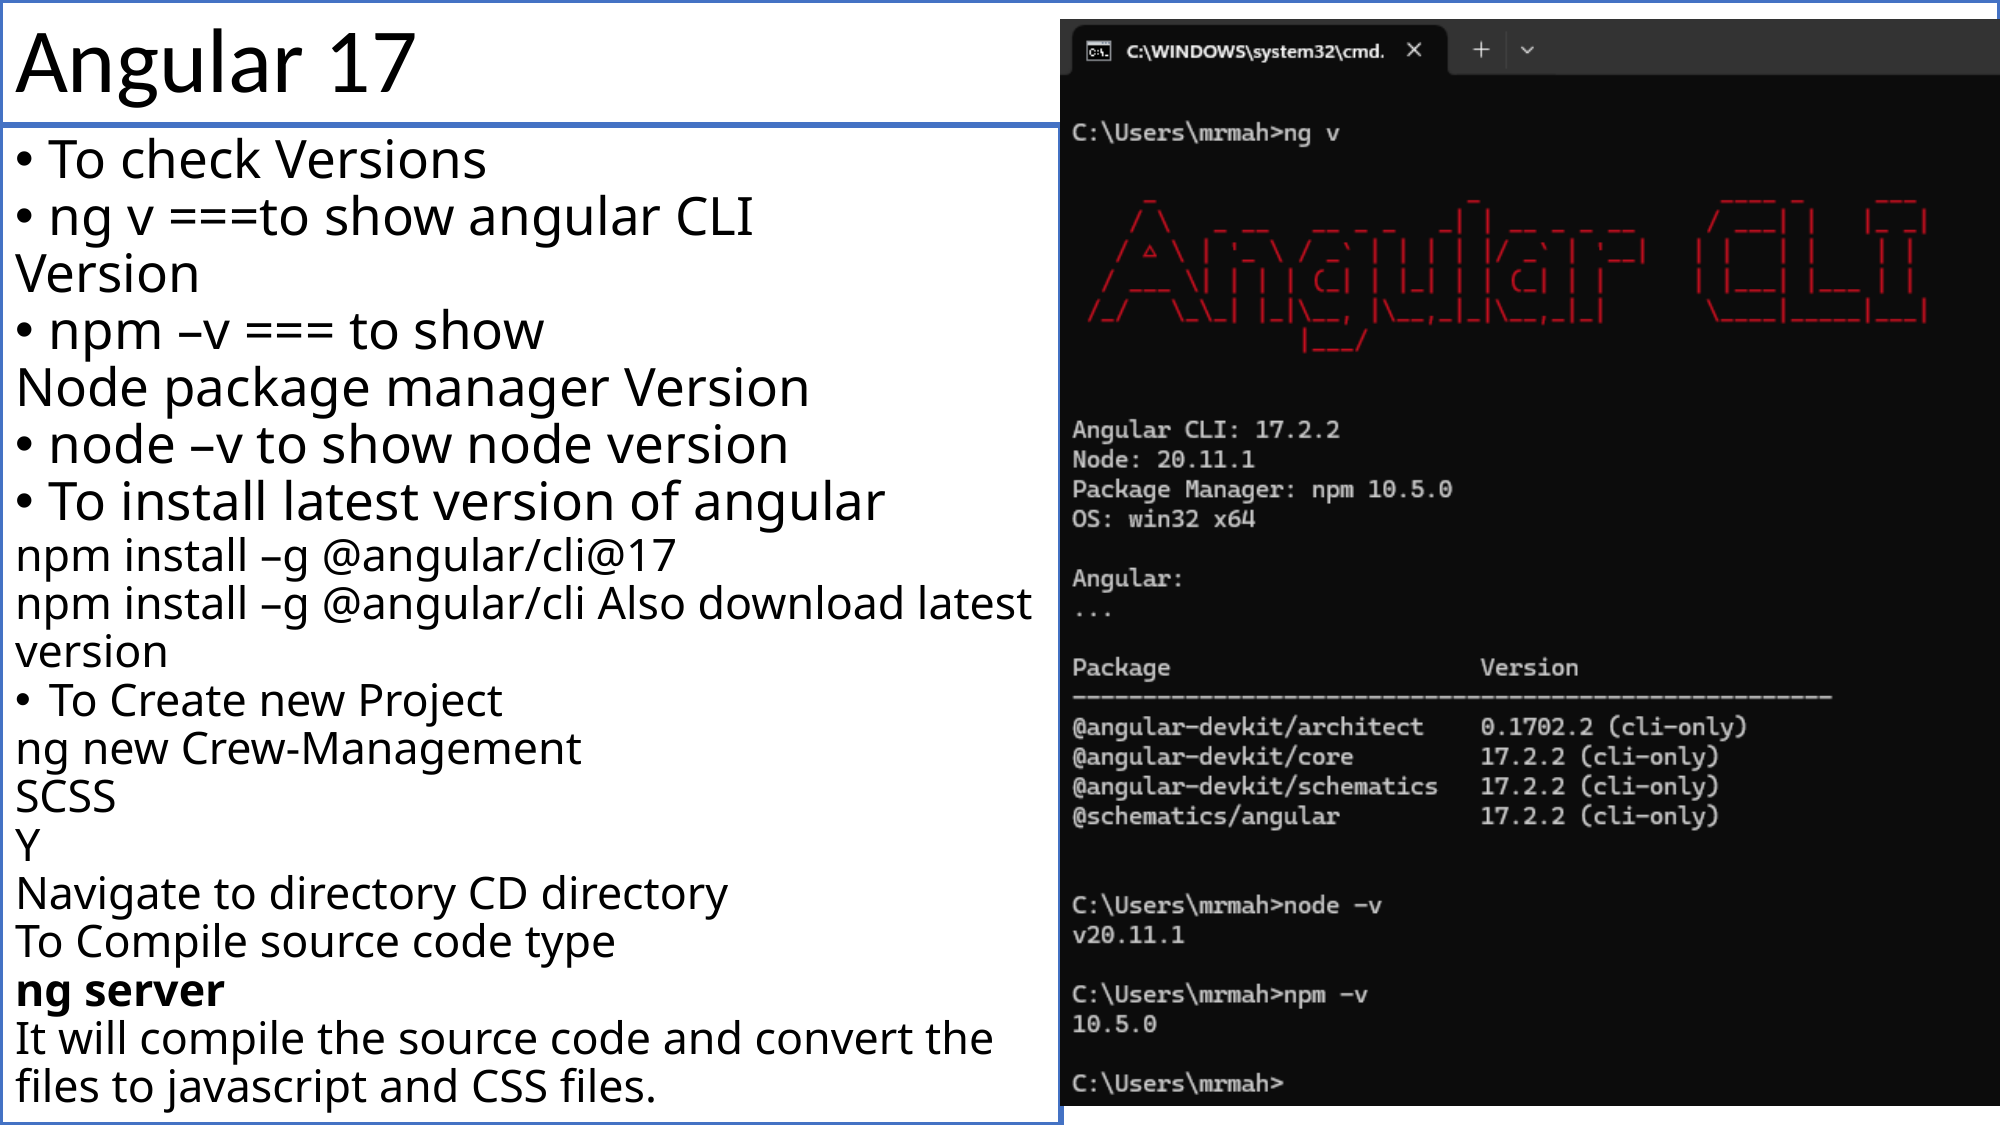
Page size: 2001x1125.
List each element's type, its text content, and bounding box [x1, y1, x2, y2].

picture [1060, 19, 2000, 1106]
title Angular 17 [0, 0, 2000, 124]
list To check Versions ng v ===to show angular CLI Version npm –v === to show Node package manager Version node –v to show node version To install latest version of angular npm install –g @angular/cli@17 npm install –g @angular/cli Also download latest version To Create new Project ng new Crew-Management SCSS Y Navigate to directory CD directory To Compile source code type ng server It will compile the source code and convert the files to javascript and CSS files. [0, 124, 1062, 1125]
